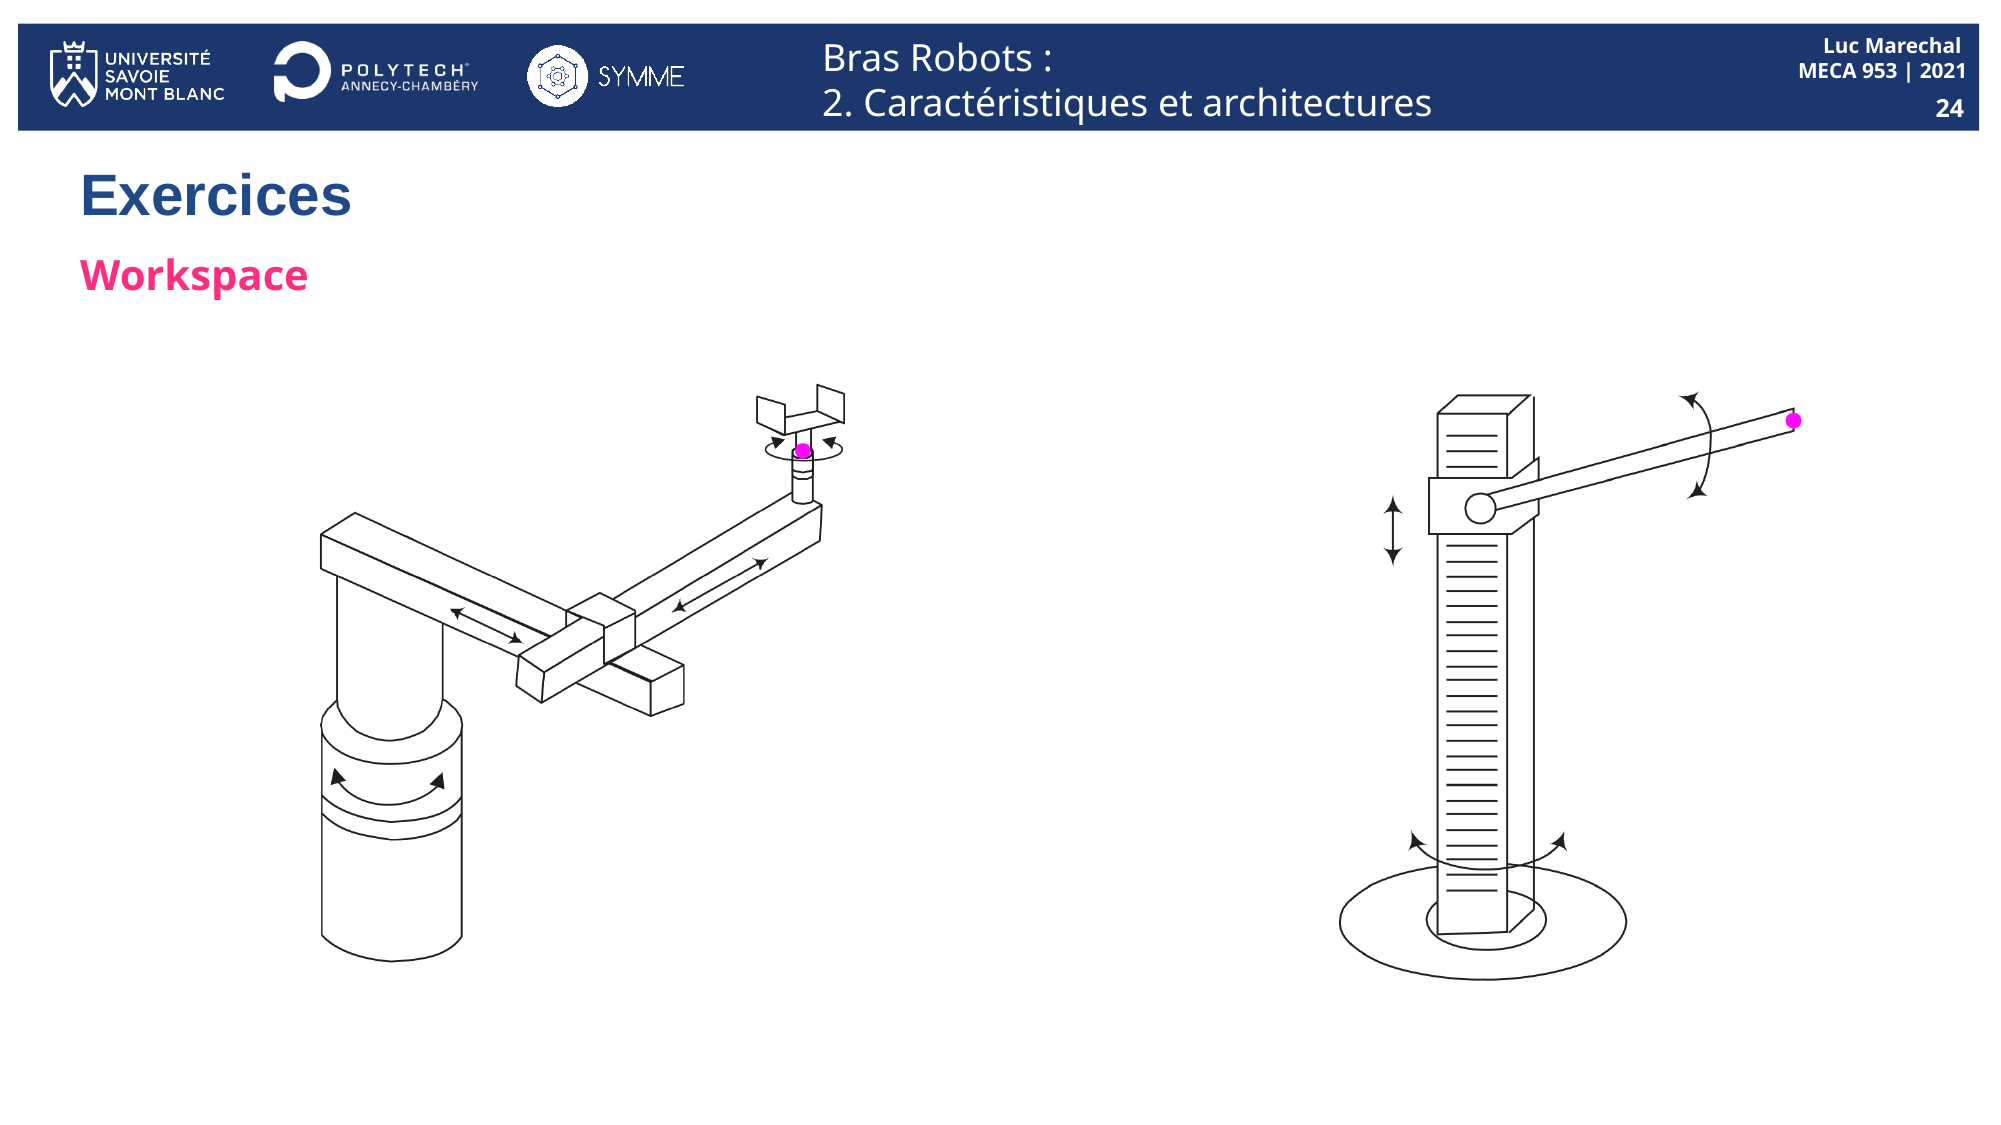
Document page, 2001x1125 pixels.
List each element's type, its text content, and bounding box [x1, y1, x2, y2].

picture [1319, 378, 1817, 988]
text_box Workspace [65, 247, 499, 326]
picture [50, 41, 224, 107]
picture [261, 378, 864, 974]
picture [274, 41, 478, 102]
picture [527, 45, 684, 107]
slide_number 24 [1804, 79, 1980, 140]
title Exercices [65, 154, 1791, 239]
